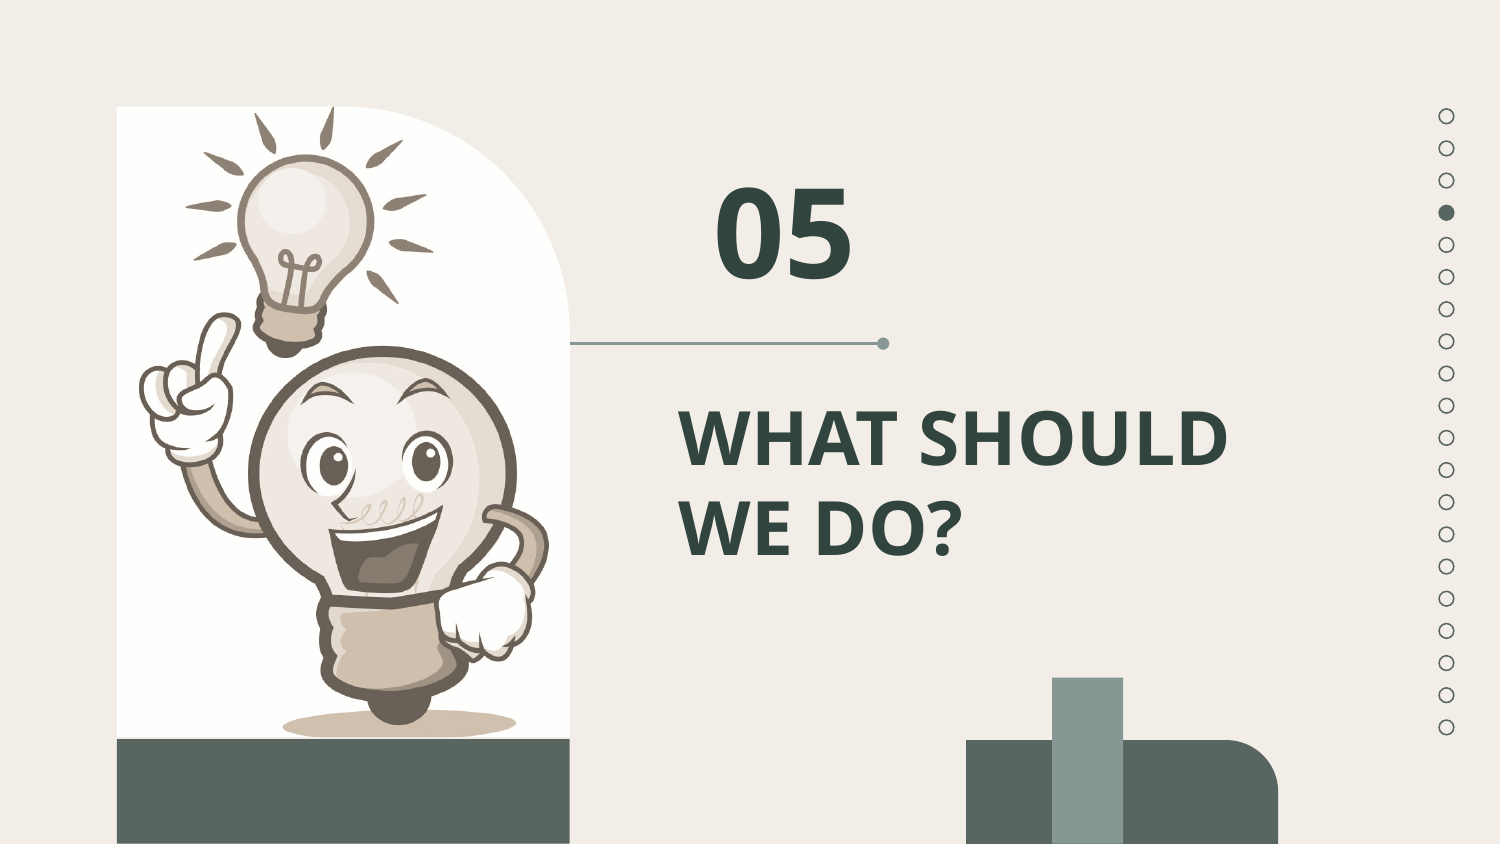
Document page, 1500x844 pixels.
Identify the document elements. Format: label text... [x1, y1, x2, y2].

title WHAT SHOULD WE DO? [663, 375, 1383, 596]
title 05 [663, 159, 906, 298]
text_box [1052, 677, 1124, 844]
picture [116, 106, 570, 738]
